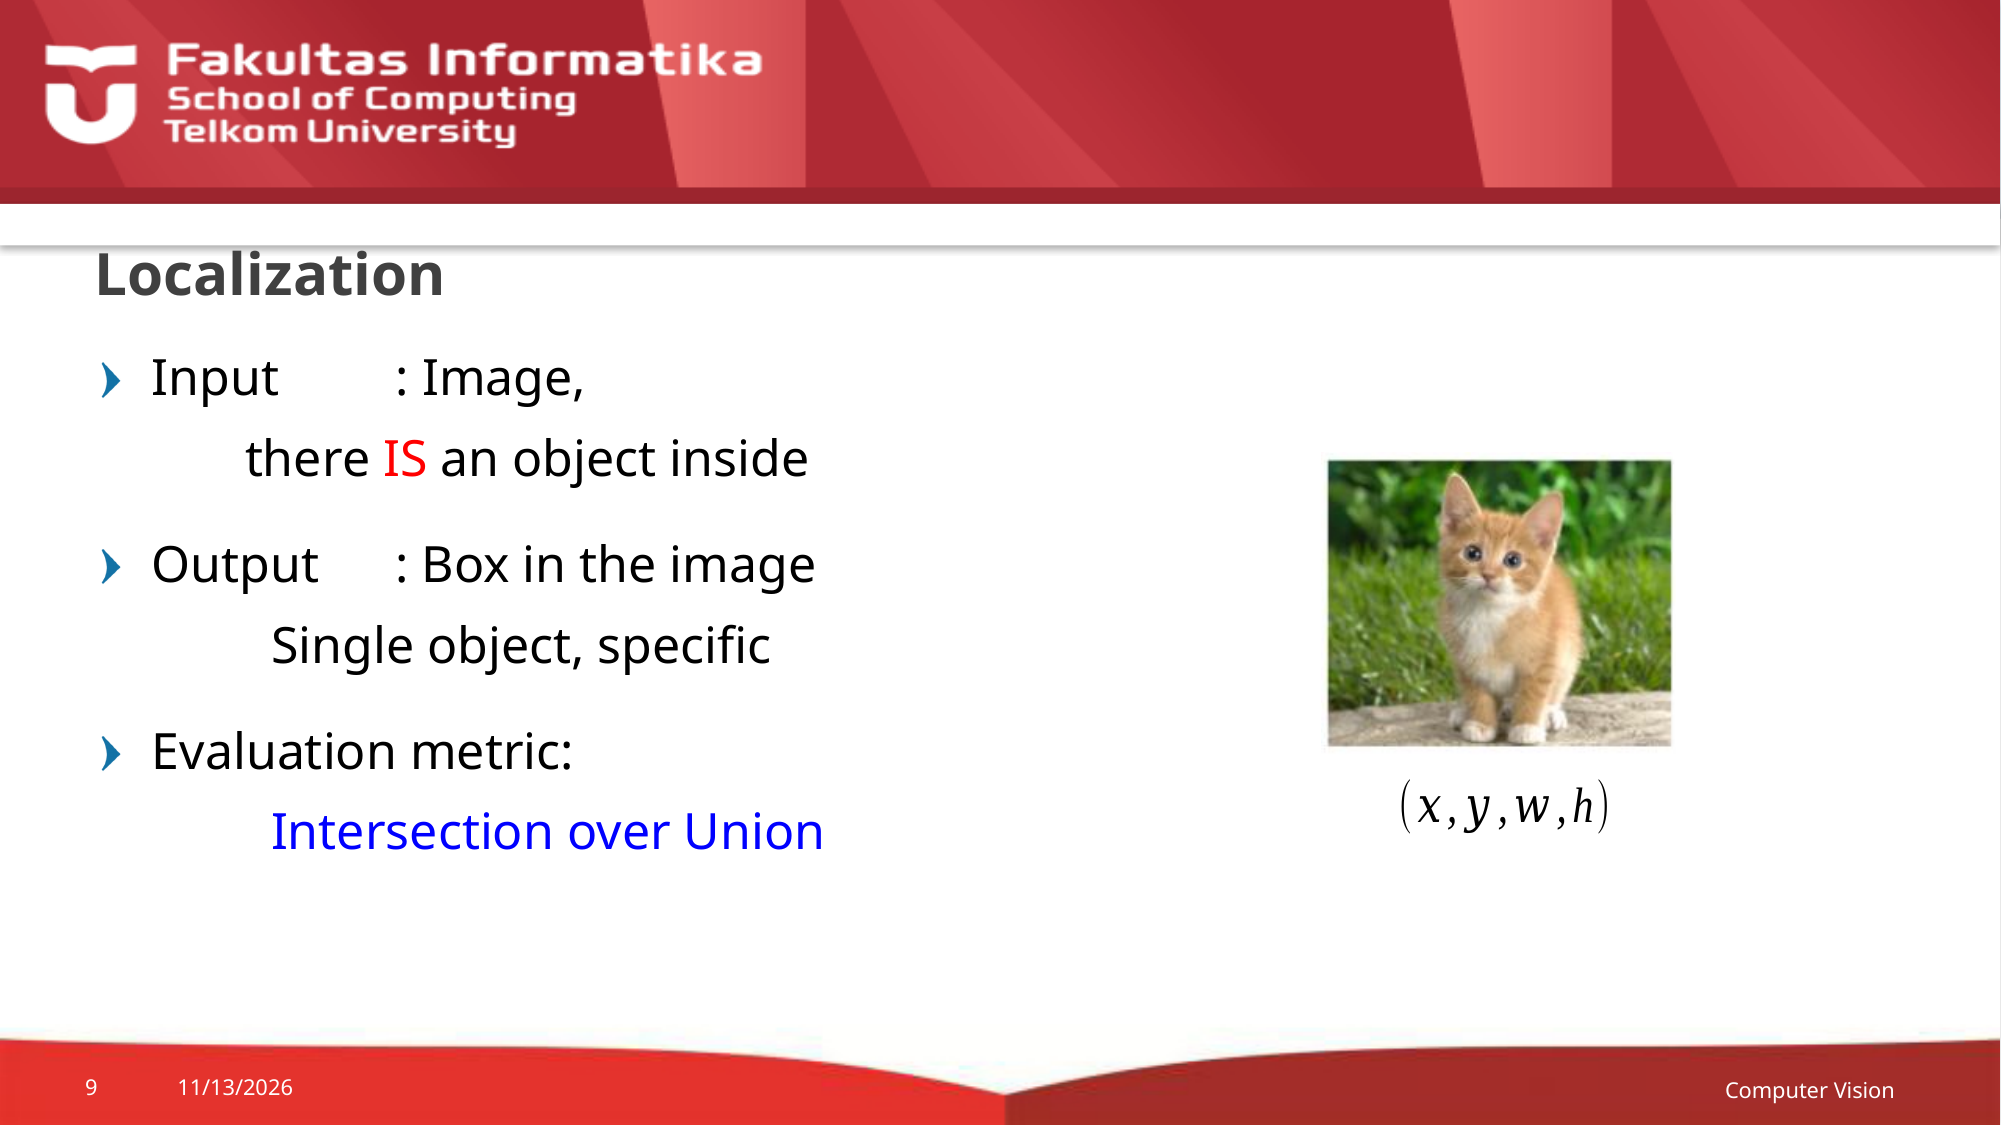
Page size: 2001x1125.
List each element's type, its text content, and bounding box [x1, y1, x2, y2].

picture [95, 538, 124, 586]
slide_number 9 [85, 1058, 164, 1119]
picture [95, 351, 124, 400]
list Computer Vision [1185, 1058, 1911, 1119]
picture [95, 725, 124, 773]
slide_number 11-Sep-20 [177, 1058, 537, 1119]
picture [0, 0, 2001, 1125]
picture [1321, 452, 1677, 764]
title Localization [79, 219, 1901, 325]
